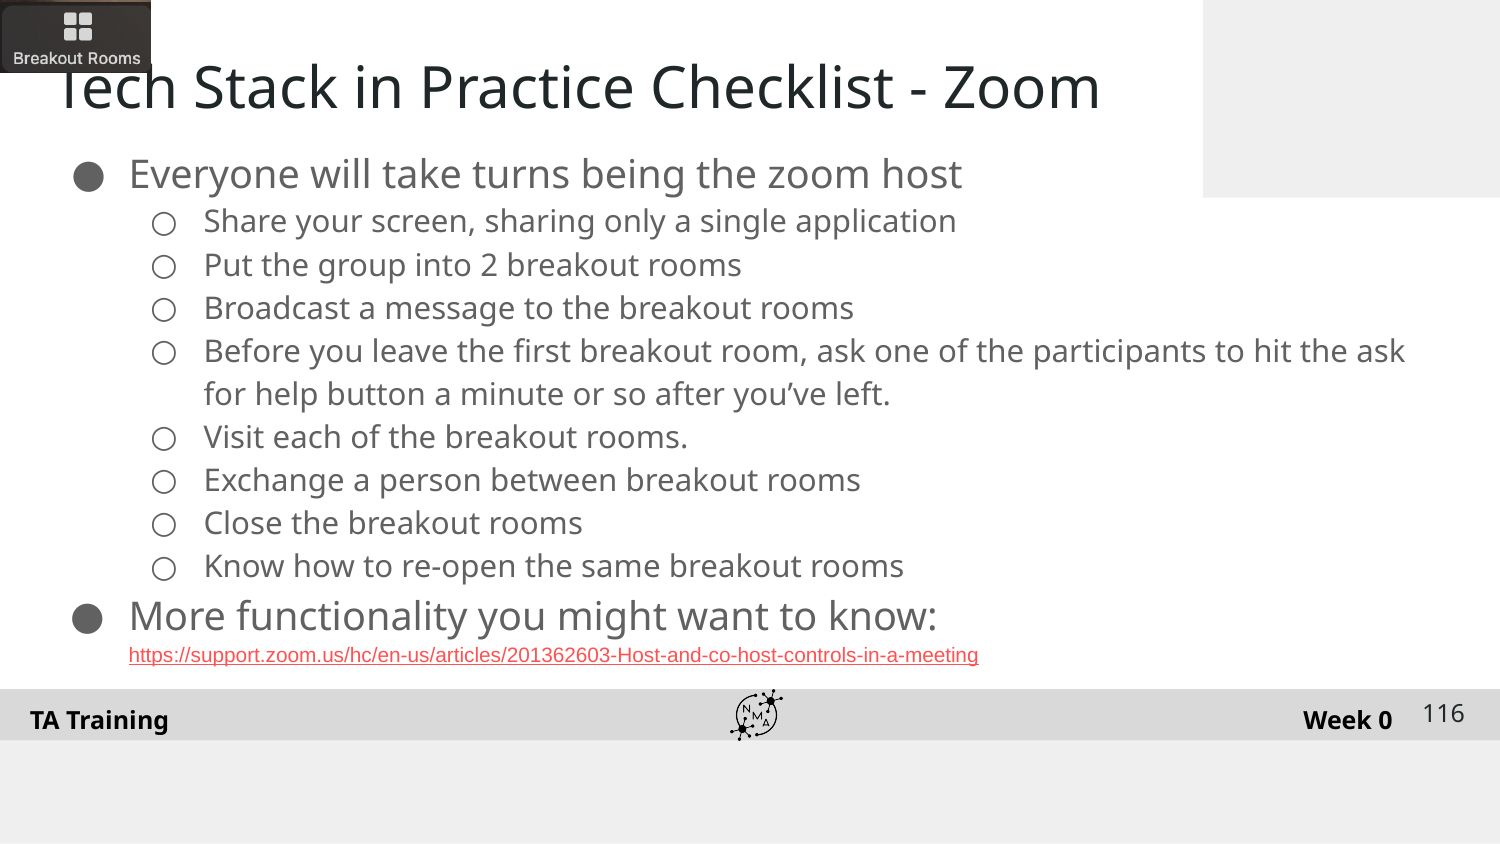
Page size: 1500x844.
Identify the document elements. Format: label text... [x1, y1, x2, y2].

list Everyone will take turns being the zoom host Share your screen, sharing only a single application Put the group into 2 breakout rooms Broadcast a message to the breakout rooms Before you leave the first breakout room, ask one of the participants to hit the ask for help button a minute or so after you’ve left. Visit each of the breakout rooms. Exchange a person between breakout rooms Close the breakout rooms Know how to re-open the same breakout rooms More functionality you might want to know: https://support.zoom.us/hc/en-us/articles/201362603-Host-and-co-host-controls-in-a-meeting [38, 126, 1437, 687]
title Tech Stack in Practice Checklist - Zoom [38, 35, 1437, 126]
slide_number ‹#› [1389, 689, 1480, 741]
picture [730, 689, 783, 741]
picture [0, 0, 151, 74]
